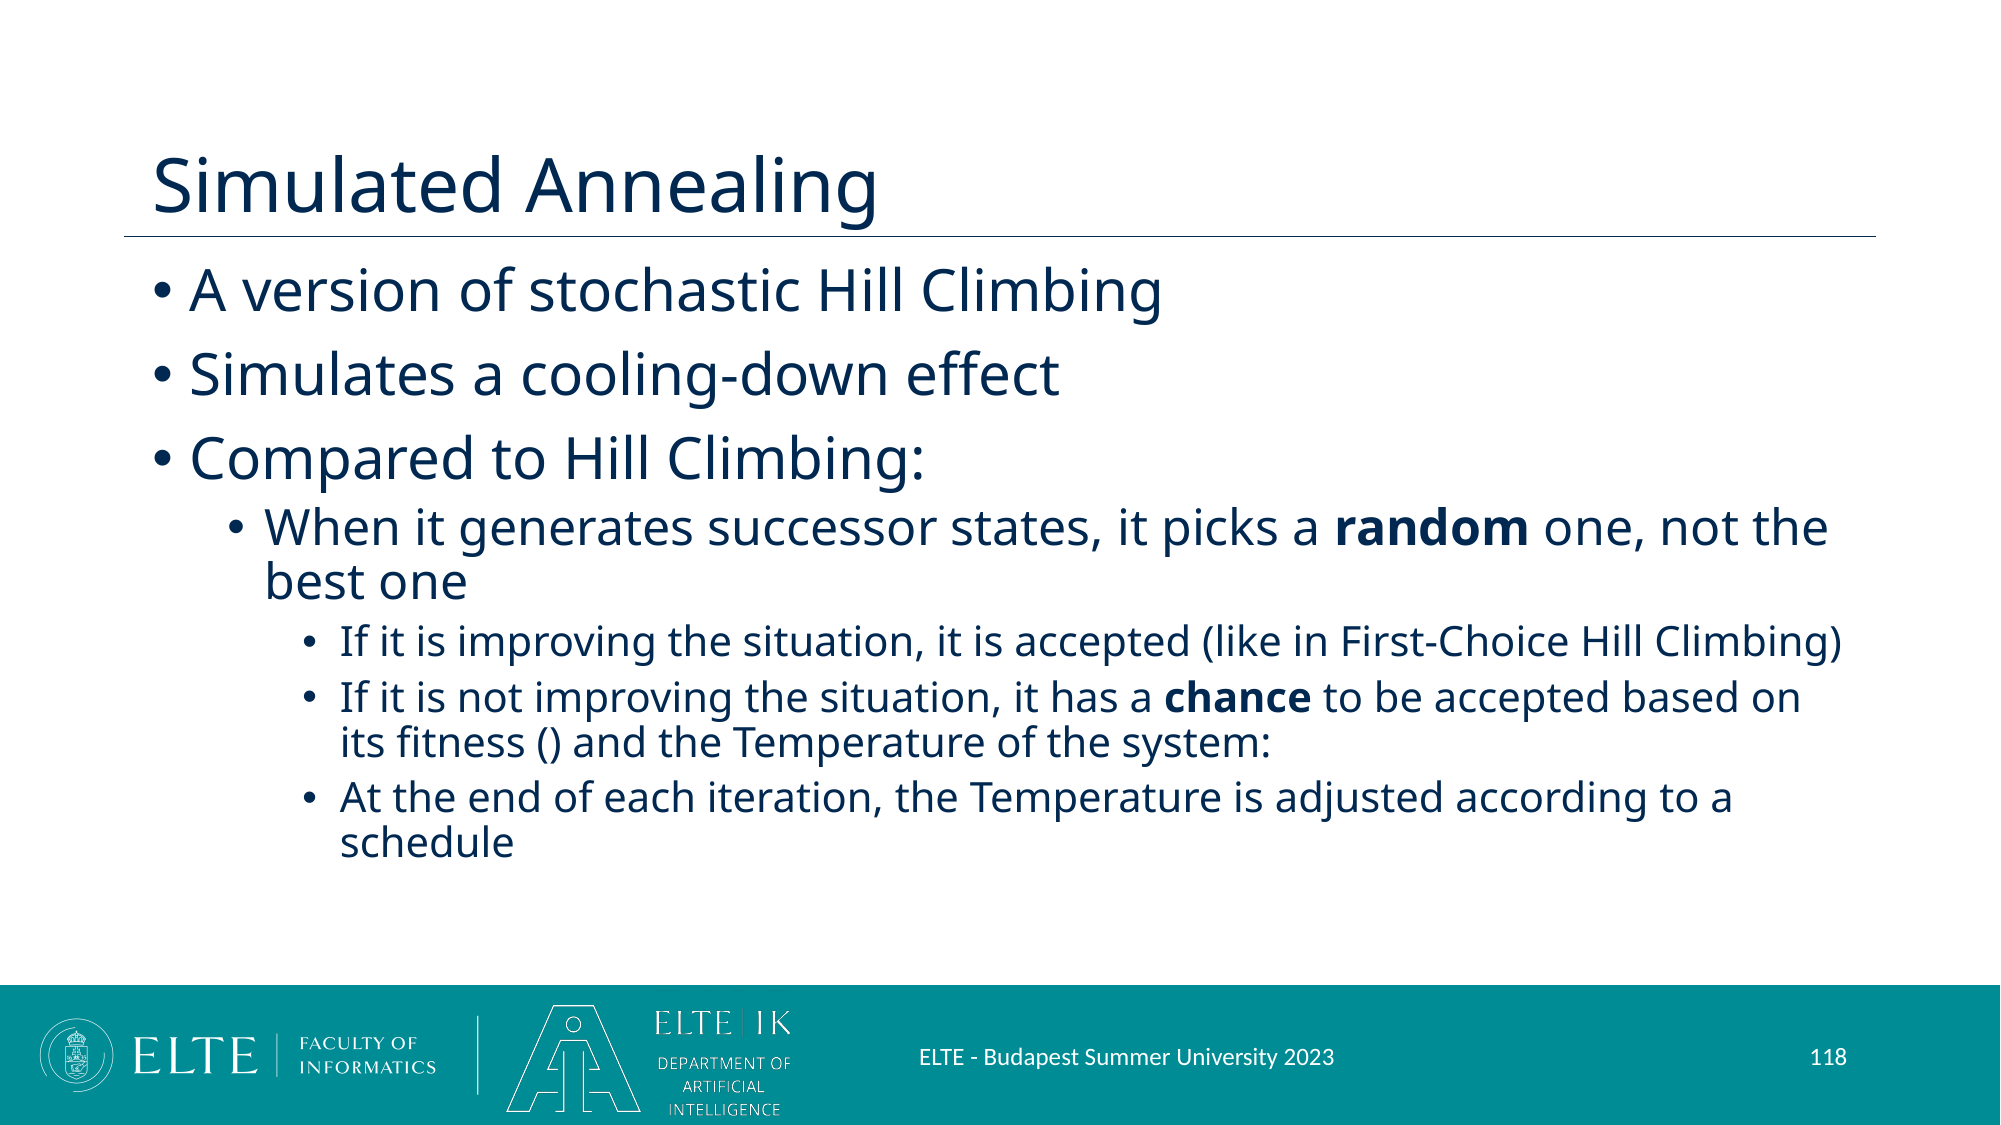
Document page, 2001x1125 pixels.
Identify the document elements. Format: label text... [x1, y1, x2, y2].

footer ELTE - Budapest Summer University 2023 [790, 1025, 1465, 1085]
picture [0, 985, 2000, 1125]
slide_number 118 [1563, 1026, 1863, 1085]
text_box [504, 990, 790, 1120]
title Simulated Annealing [137, 59, 1863, 237]
